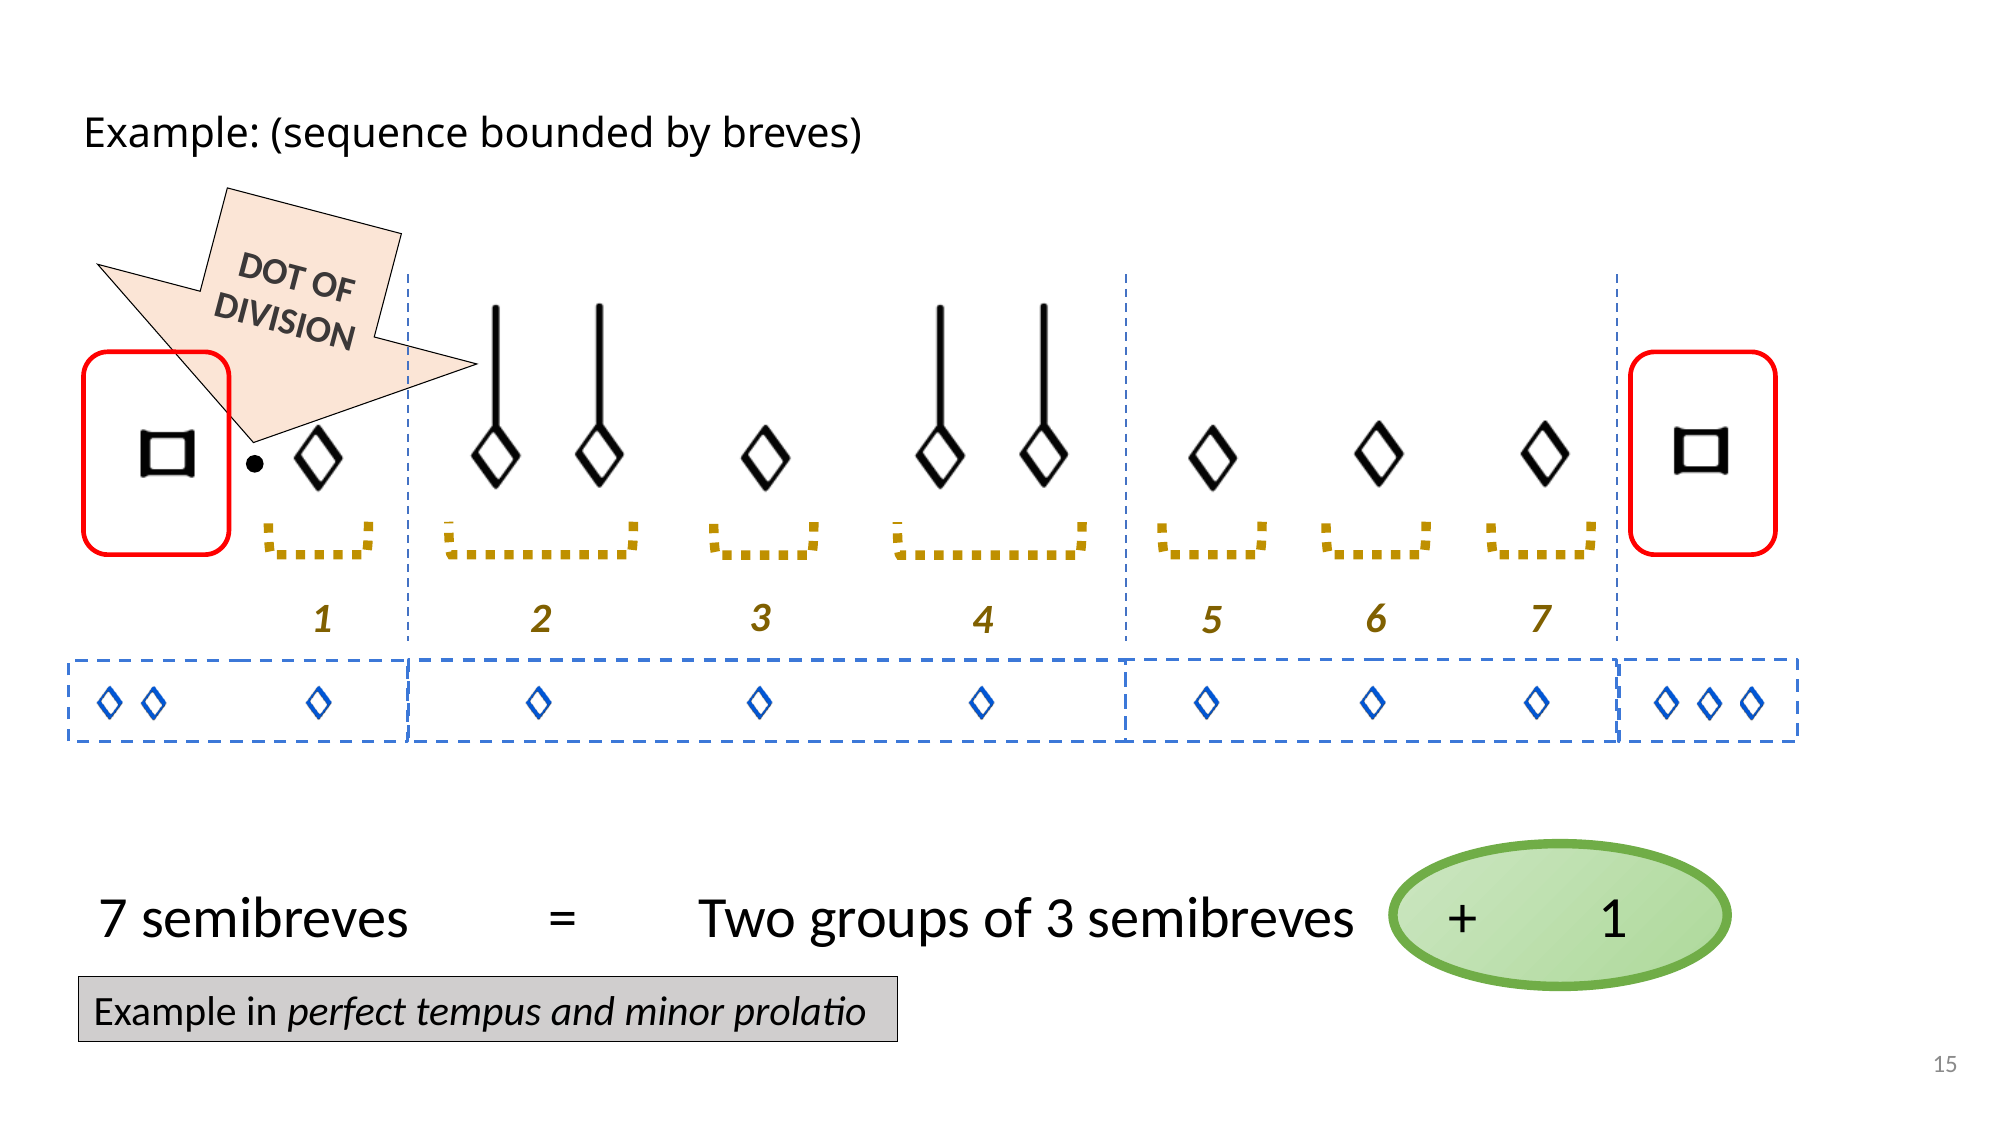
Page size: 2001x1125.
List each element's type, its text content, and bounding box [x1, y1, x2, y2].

text_box [1442, 842, 1678, 863]
list 7 semibreves = Two groups of 3 semibreves + 1 [83, 863, 1854, 1039]
text_box DOT OF DIVISION [210, 223, 403, 251]
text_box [68, 274, 1798, 742]
text_box DOT OF DIVISION [96, 263, 128, 274]
text_box Example in perfect tempus and minor prolatio [78, 976, 898, 1042]
picture [128, 251, 1751, 274]
slide_number 15 [1853, 1019, 1974, 1106]
title Example: (sequence bounded by breves) [68, 97, 1932, 223]
